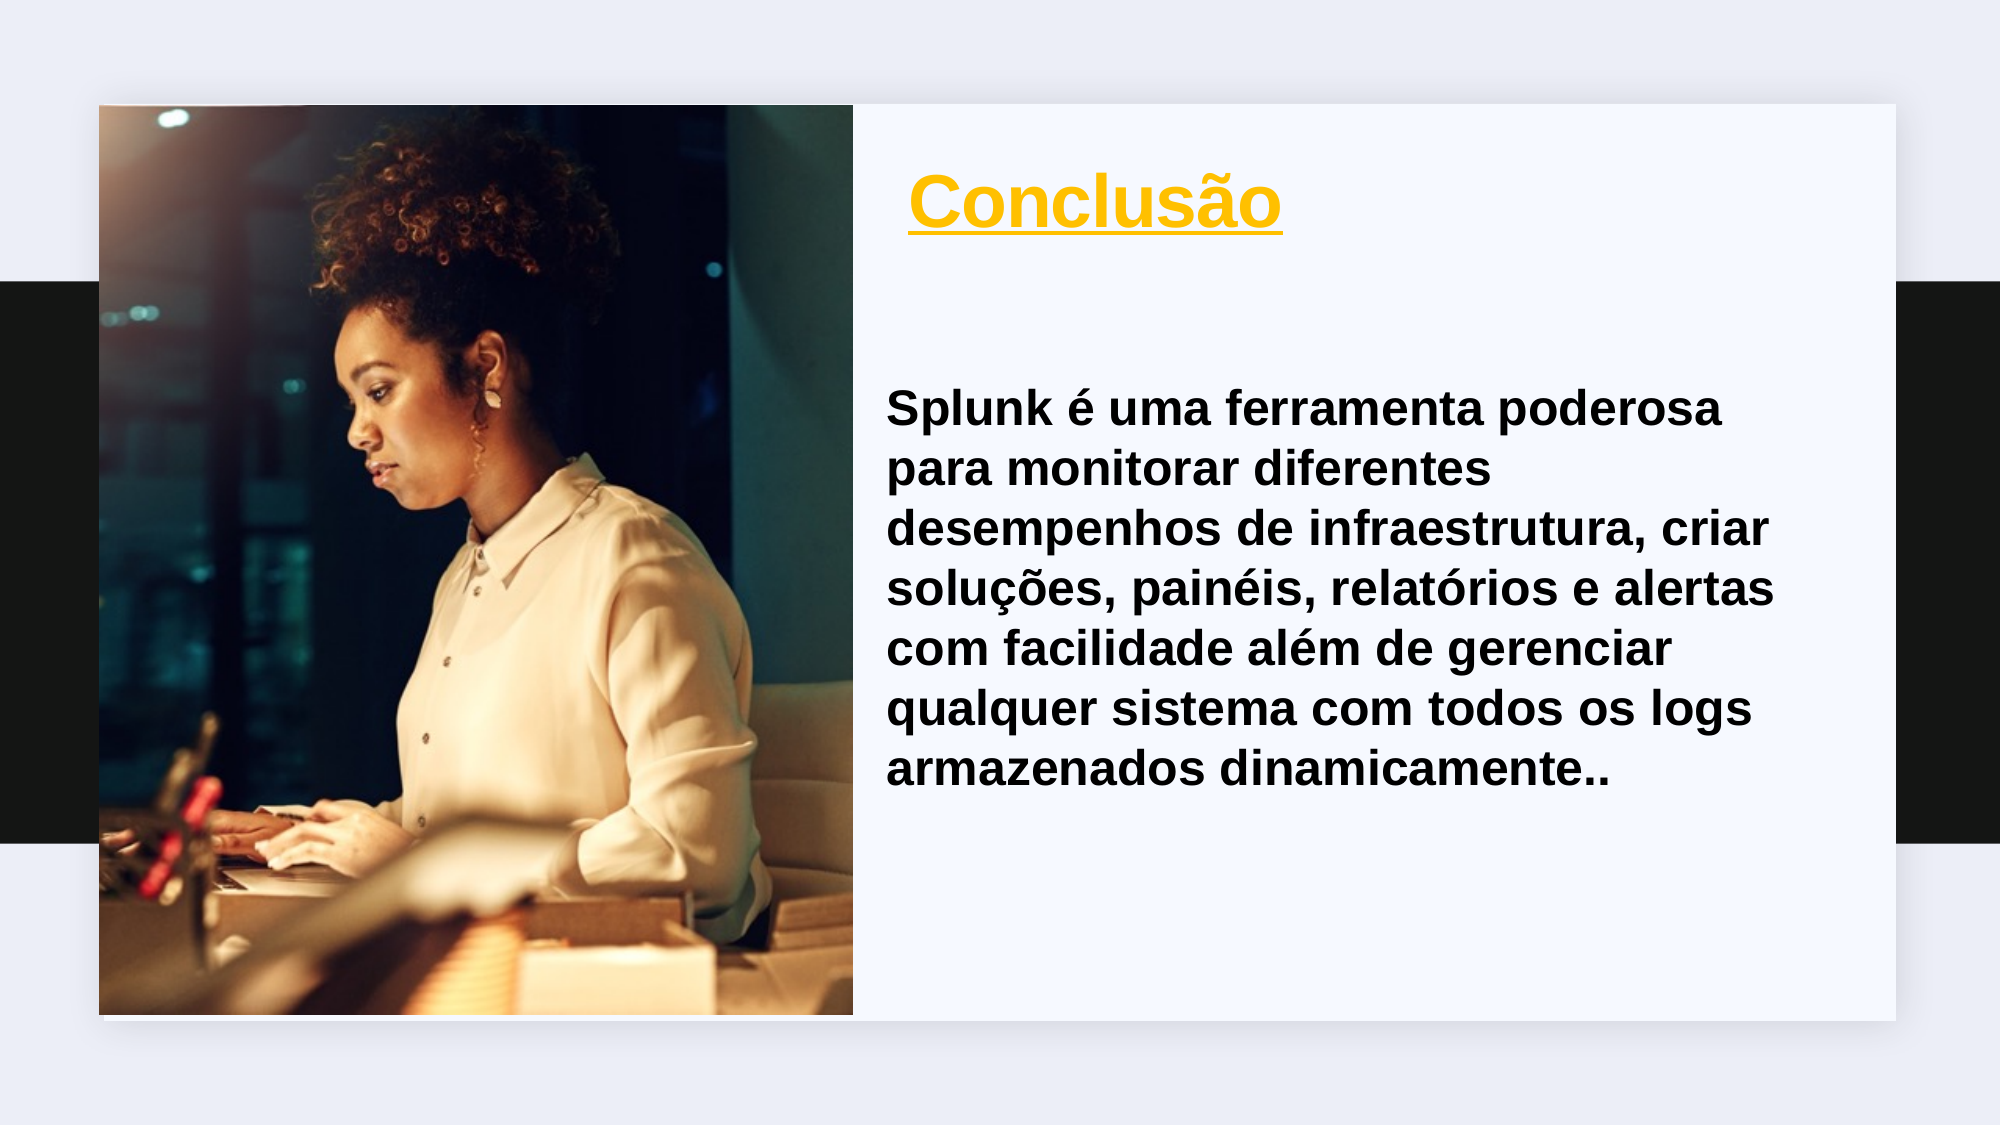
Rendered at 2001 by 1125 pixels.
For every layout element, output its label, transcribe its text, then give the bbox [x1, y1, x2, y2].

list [98, 104, 853, 1016]
list Splunk é uma ferramenta poderosa para monitorar diferentes desempenhos de infraestrutura, criar soluções, painéis, relatórios e alertas com facilidade além de gerenciar qualquer sistema com todos os logs armazenados dinamicamente.. [871, 368, 1809, 1015]
title Conclusão [893, 154, 1830, 251]
